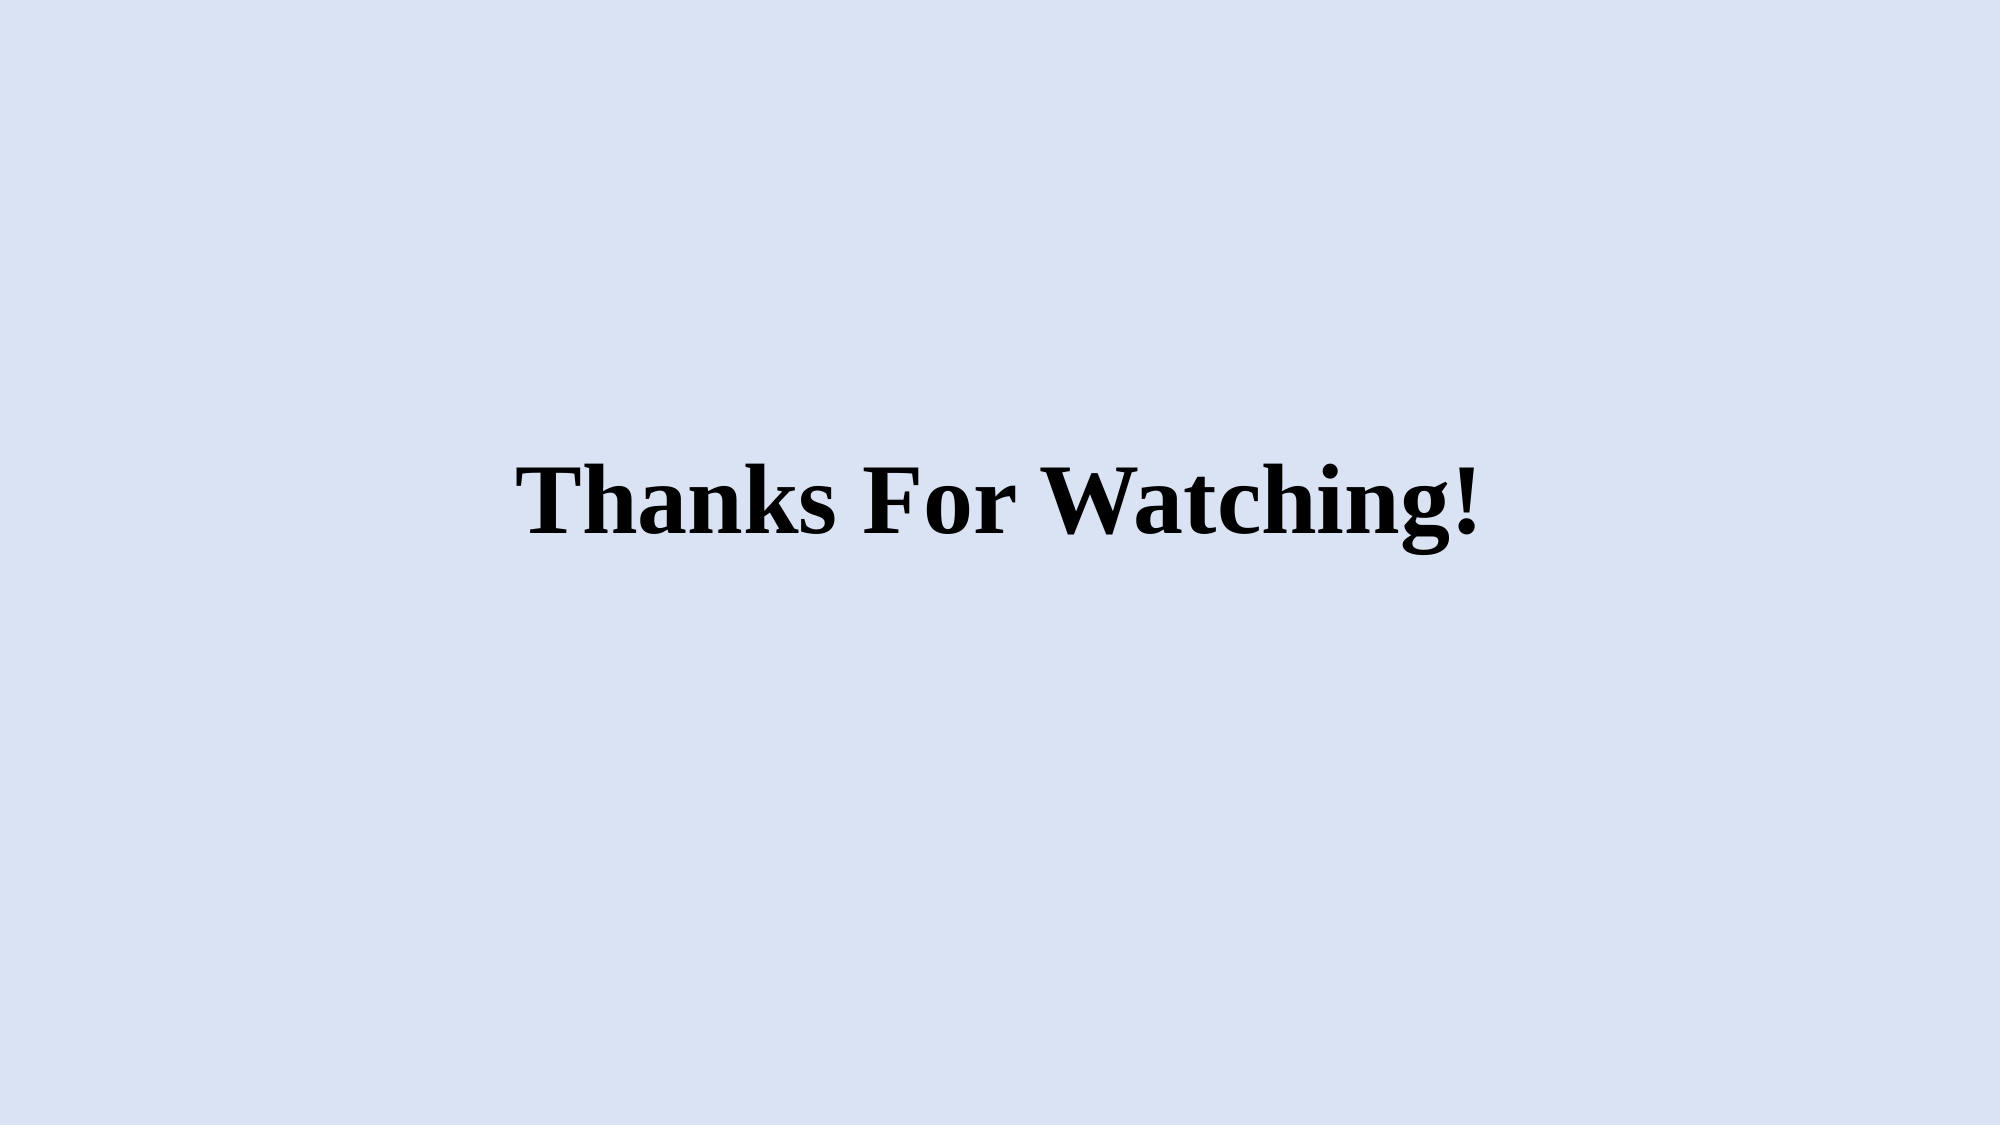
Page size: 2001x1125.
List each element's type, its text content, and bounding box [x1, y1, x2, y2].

text_box Thanks For Watching! [448, 426, 1552, 561]
text_box [0, 0, 2000, 1125]
